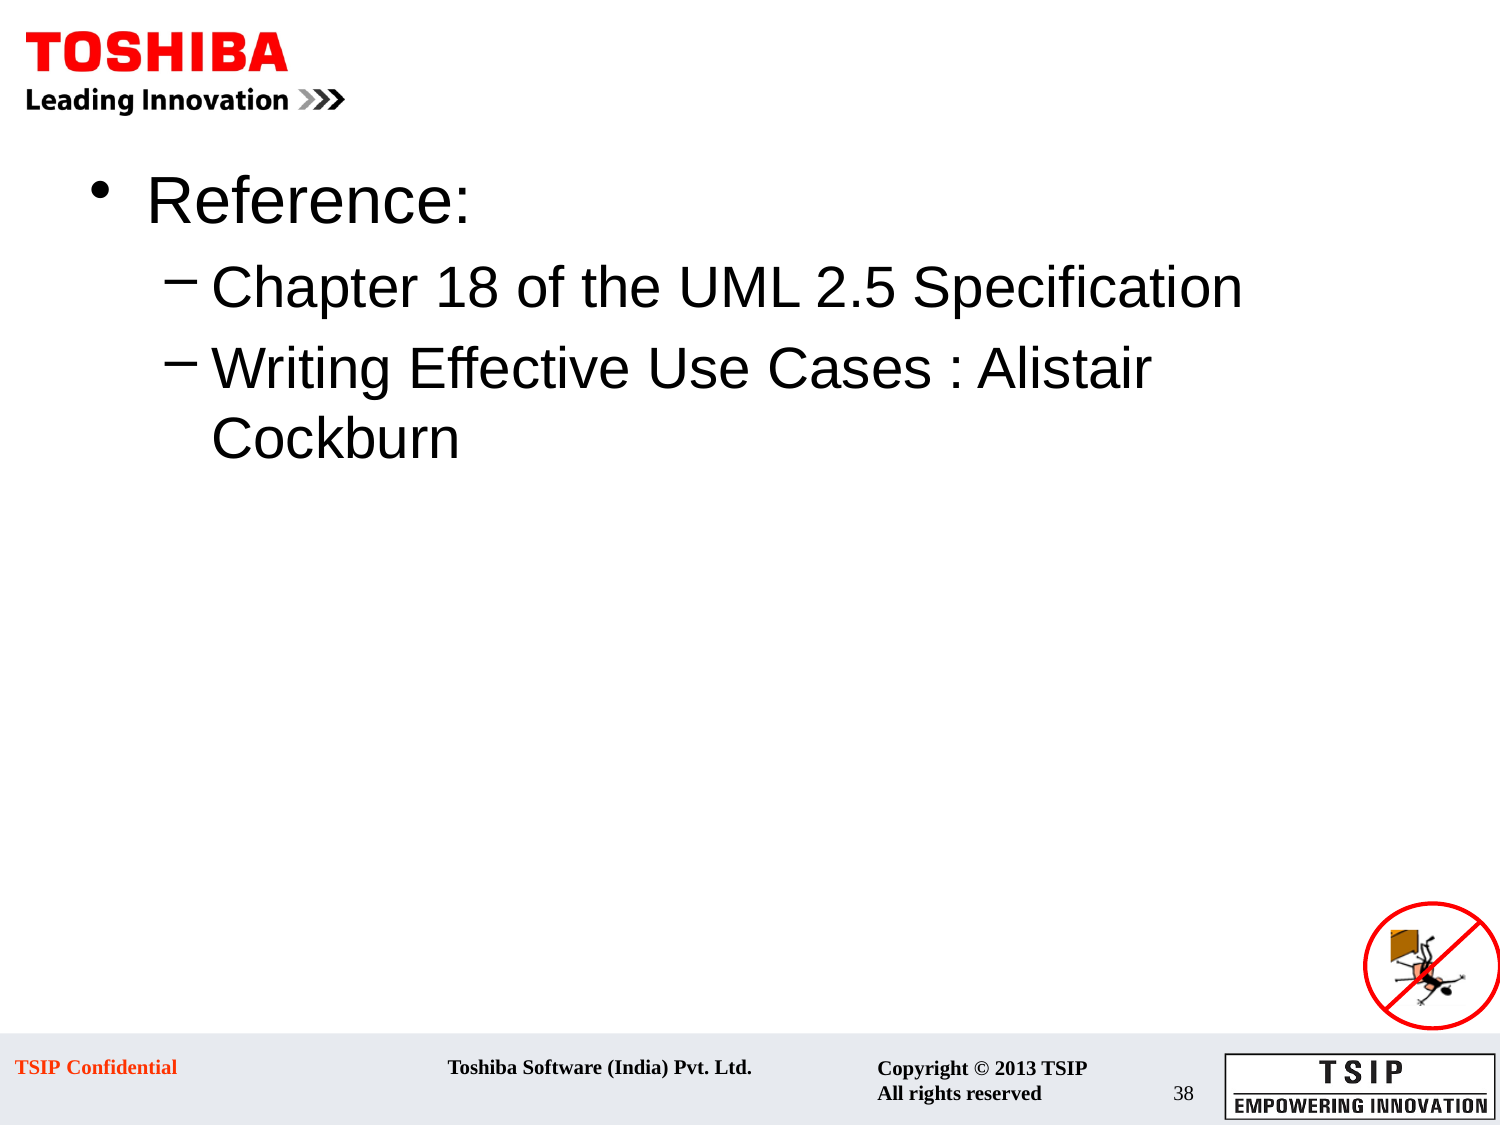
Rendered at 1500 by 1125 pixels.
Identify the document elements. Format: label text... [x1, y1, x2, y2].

text_box [1388, 903, 1479, 920]
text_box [1384, 921, 1481, 1011]
list Reference: Chapter 18 of the UML 2.5 Specification Writing Effective Use Cases : Alistair Cockburn [75, 149, 1425, 1005]
picture [26, 31, 345, 116]
text_box [1485, 926, 1500, 1005]
text_box [1397, 1019, 1469, 1029]
picture [1224, 1053, 1496, 1120]
text_box [1365, 929, 1378, 1003]
